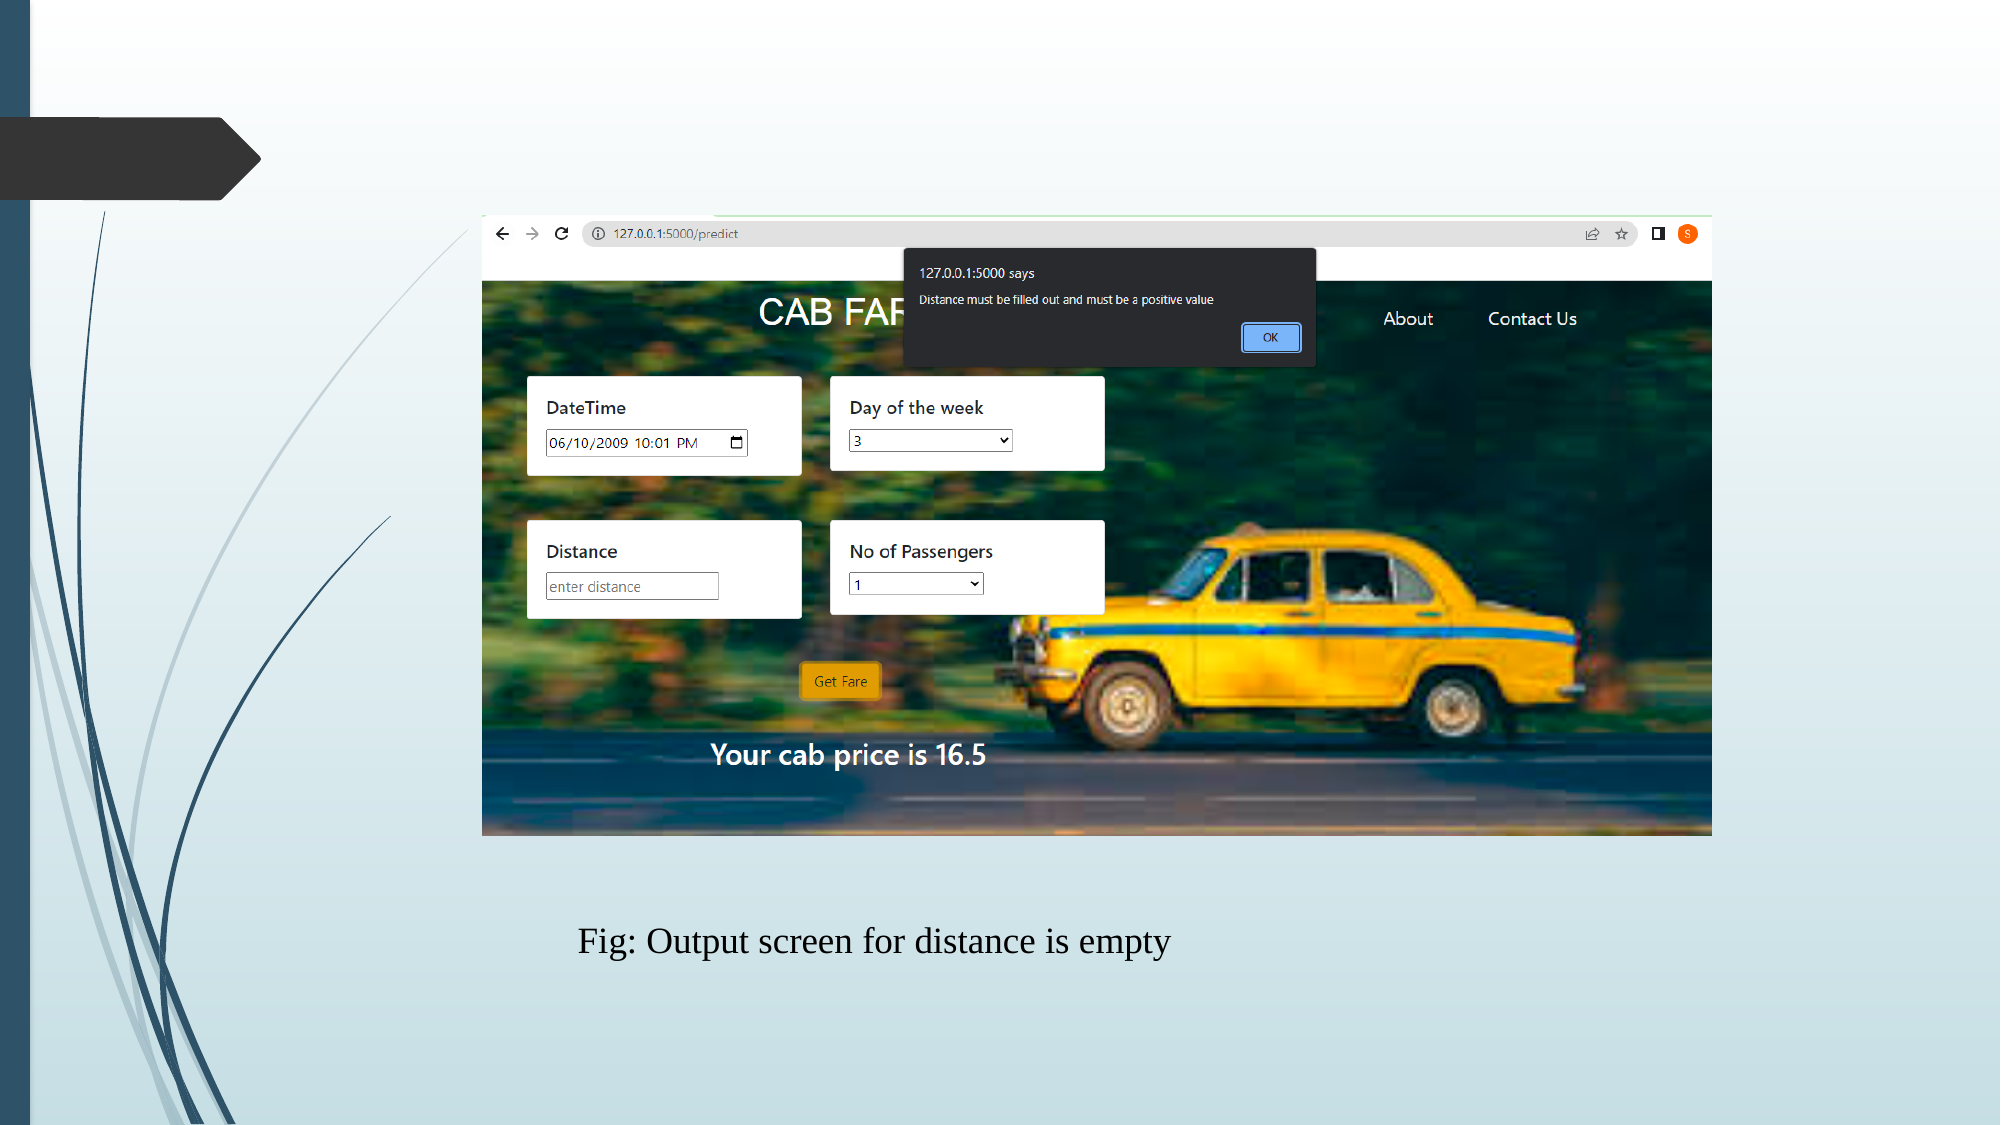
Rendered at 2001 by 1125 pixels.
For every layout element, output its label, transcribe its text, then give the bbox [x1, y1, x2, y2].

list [482, 215, 1713, 836]
title Fig: Output screen for distance is empty [414, 909, 1586, 1013]
